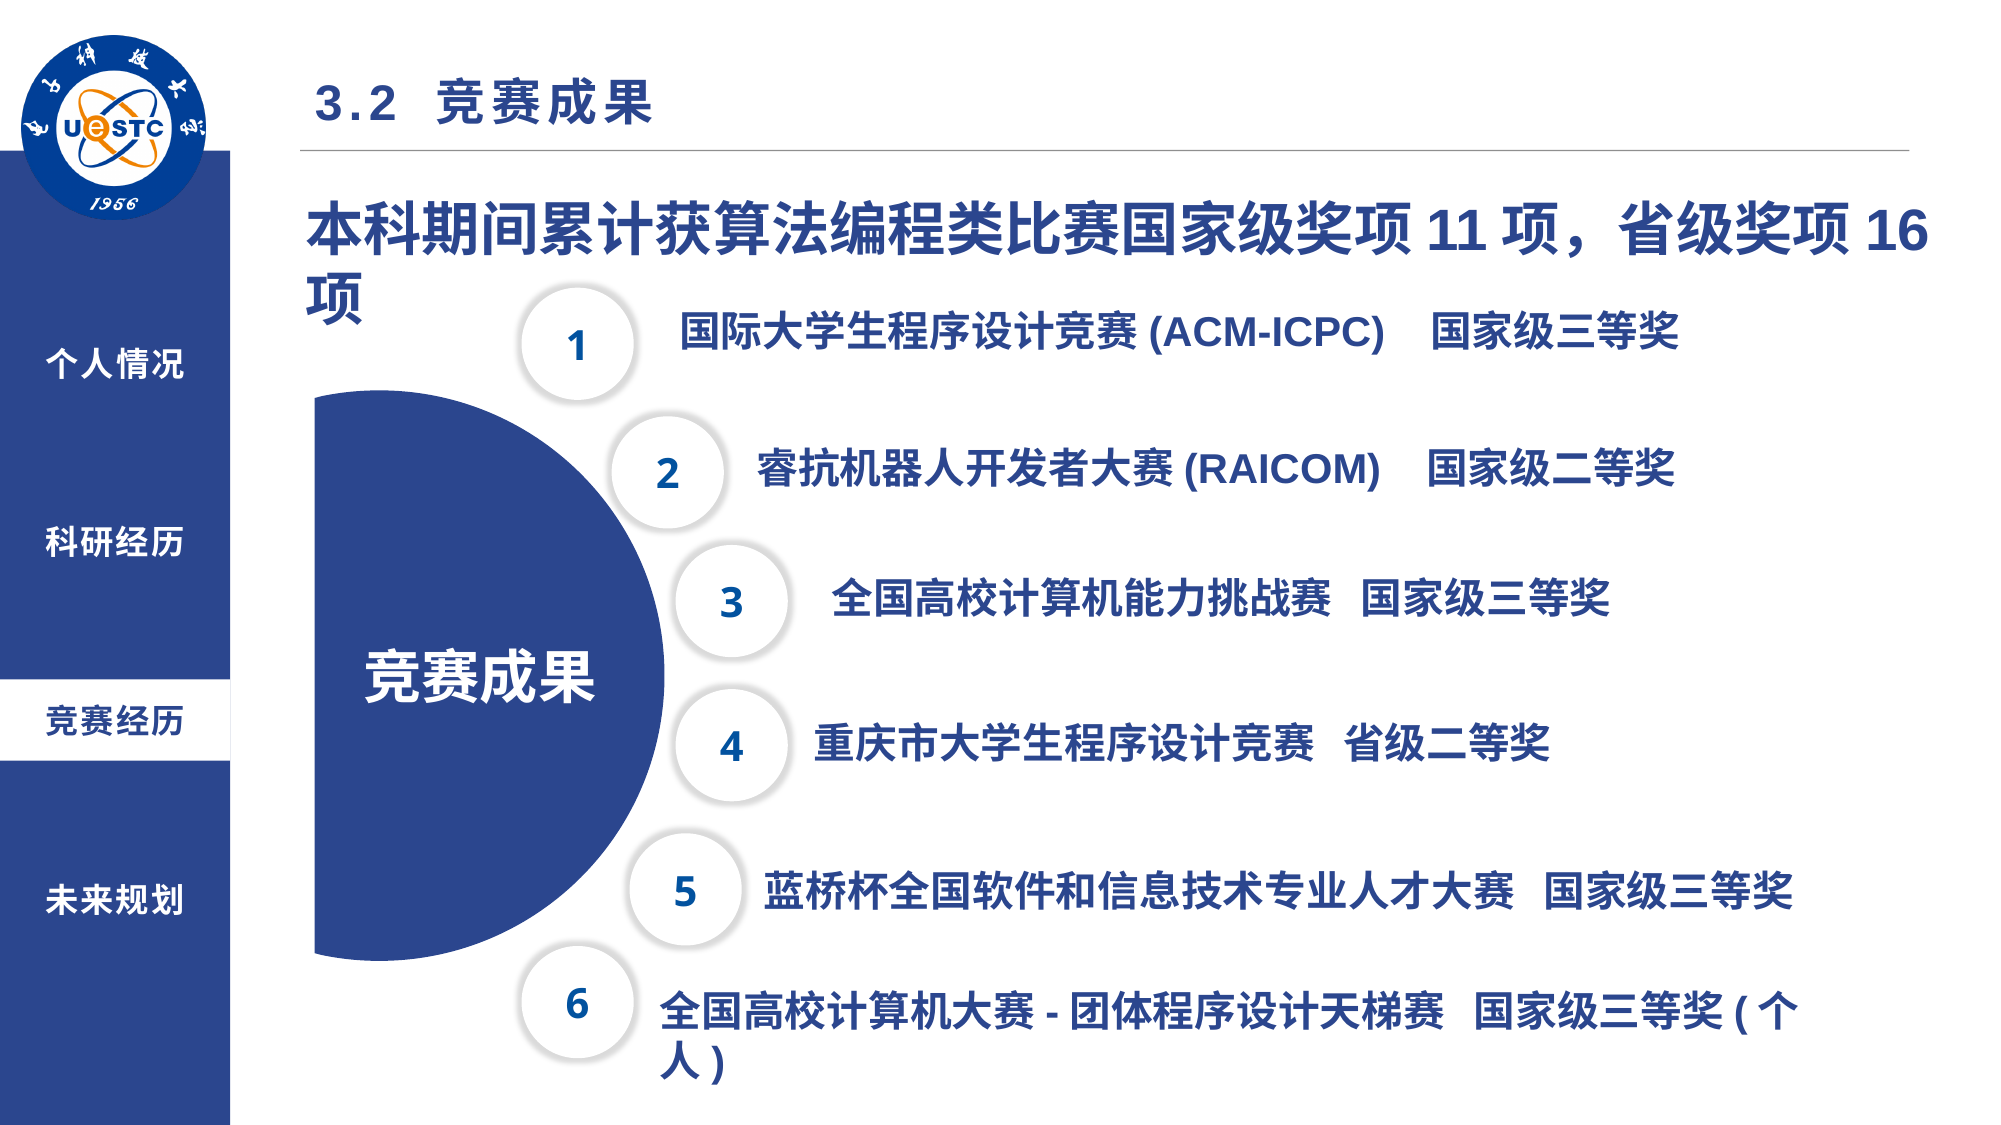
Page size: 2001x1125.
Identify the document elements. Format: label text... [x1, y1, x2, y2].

text_box 全国高校计算机能力挑战赛 国家级三等奖 [787, 564, 1818, 629]
text_box [0, 404, 231, 679]
text_box 个人情况 [0, 321, 231, 404]
text_box 4 [674, 688, 789, 803]
text_box [0, 761, 231, 1125]
text_box 重庆市大学生程序设计竞赛 省级二等奖 [798, 709, 1829, 775]
text_box 蓝桥杯全国软件和信息技术专业人才大赛 国家级三等奖 [748, 857, 1827, 922]
text_box [0, 149, 231, 321]
text_box 全国高校计算机大赛-团体程序设计天梯赛 国家级三等奖(个人) [644, 977, 1874, 1093]
text_box 5 [628, 832, 743, 947]
text_box 本科期间累计获算法编程类比赛国家级奖项11项，省级奖项16项 [290, 184, 1991, 340]
text_box 6 [520, 944, 635, 1060]
text_box 1 [520, 340, 635, 401]
text_box 科研经历 [0, 500, 230, 583]
text_box 2 [610, 415, 725, 530]
text_box 3.2 竞赛成果 [299, 62, 2000, 138]
text_box 睿抗机器人开发者大赛(RAICOM) 国家级二等奖 [741, 434, 1830, 500]
text_box 竞赛成果 [348, 632, 612, 718]
text_box 3 [674, 543, 787, 659]
picture [21, 34, 206, 220]
text_box 国际大学生程序设计竞赛(ACM-ICPC) 国家级三等奖 [664, 340, 1787, 362]
text_box [313, 340, 747, 1039]
text_box 未来规划 [0, 857, 230, 940]
text_box 竞赛经历 [0, 679, 231, 761]
